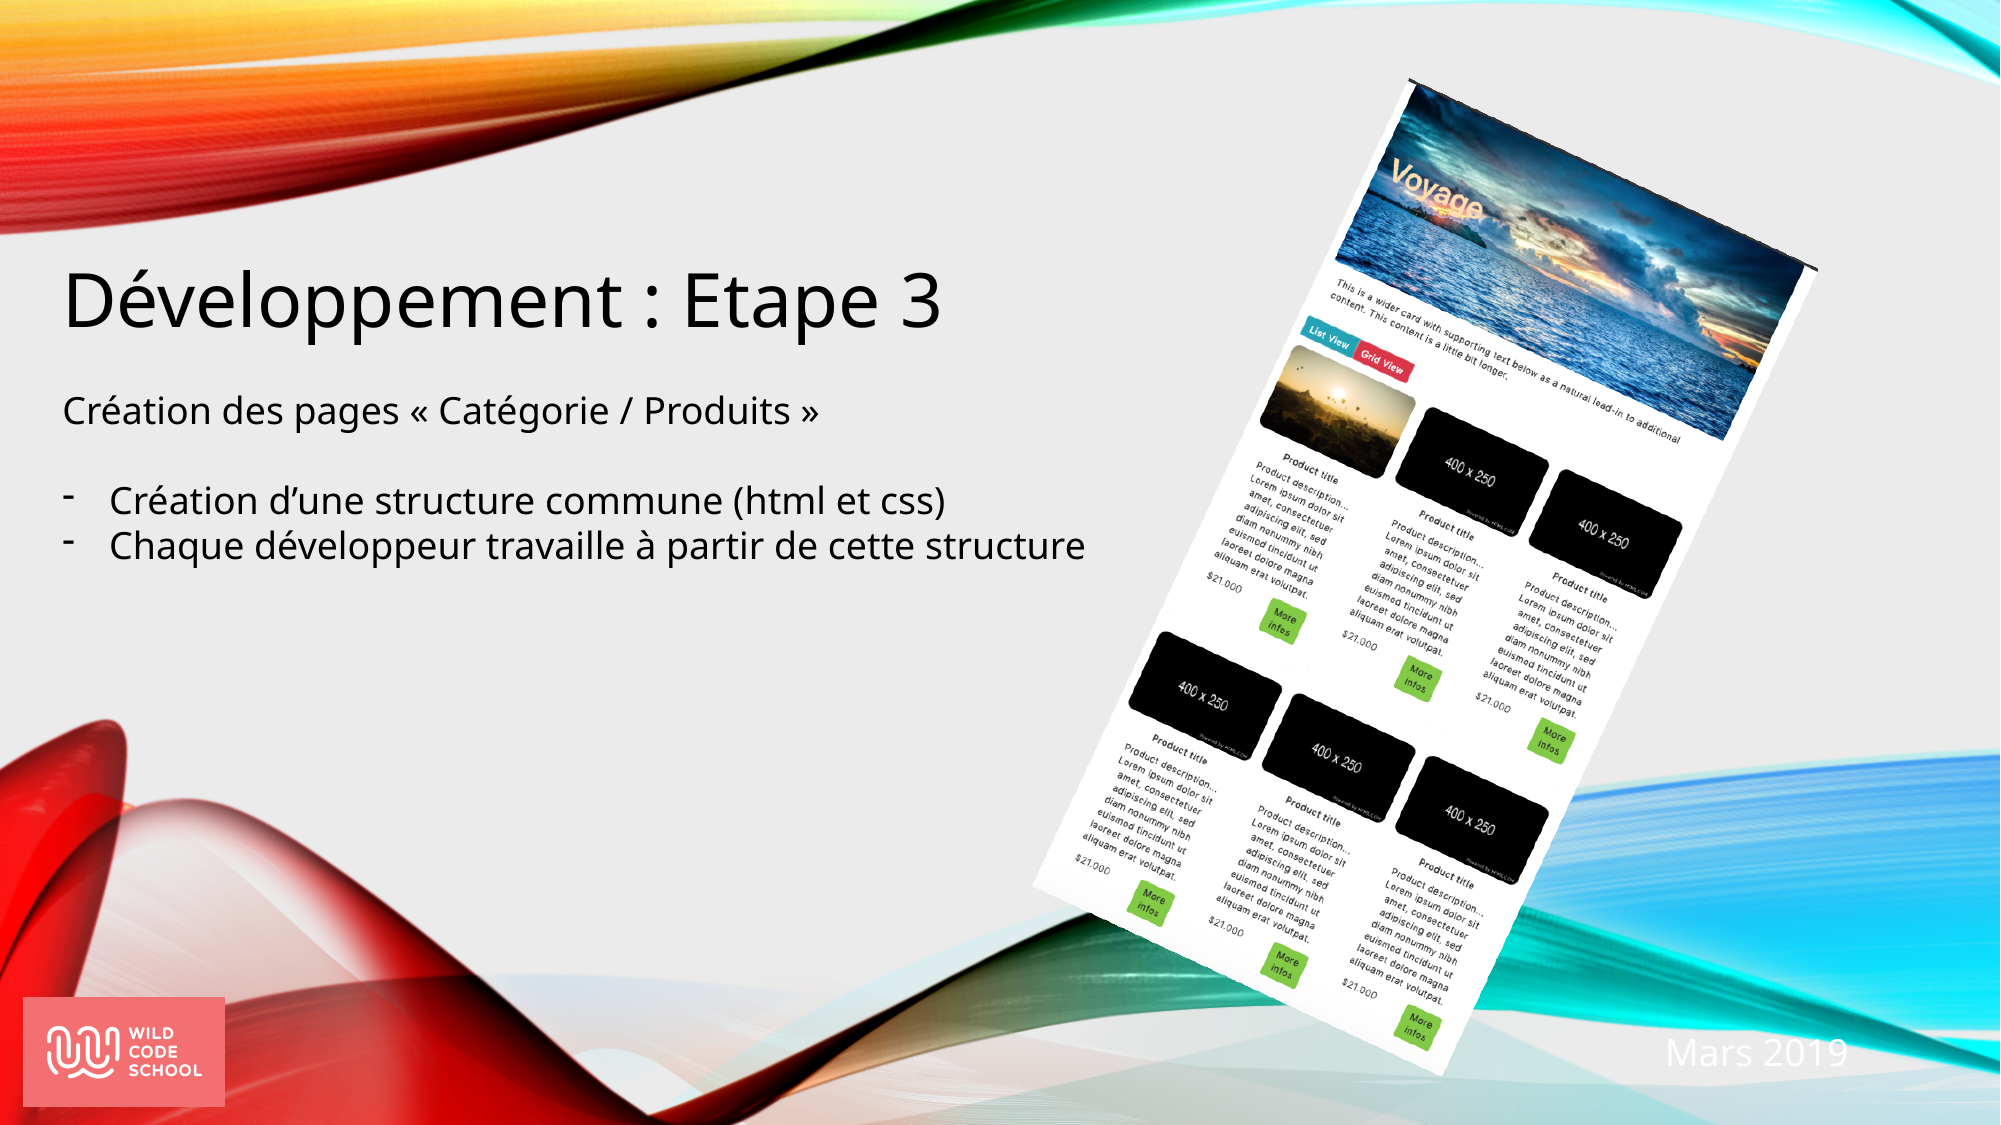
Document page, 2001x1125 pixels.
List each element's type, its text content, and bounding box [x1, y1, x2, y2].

text_box Développement : Etape 3 Création des pages « Catégorie / Produits » Création d’une structure commune (html et css) Chaque développeur travaille à partir de cette structure [47, 244, 1198, 575]
text_box Mars 2019 [1650, 1021, 2000, 1082]
picture [0, 0, 2000, 1125]
